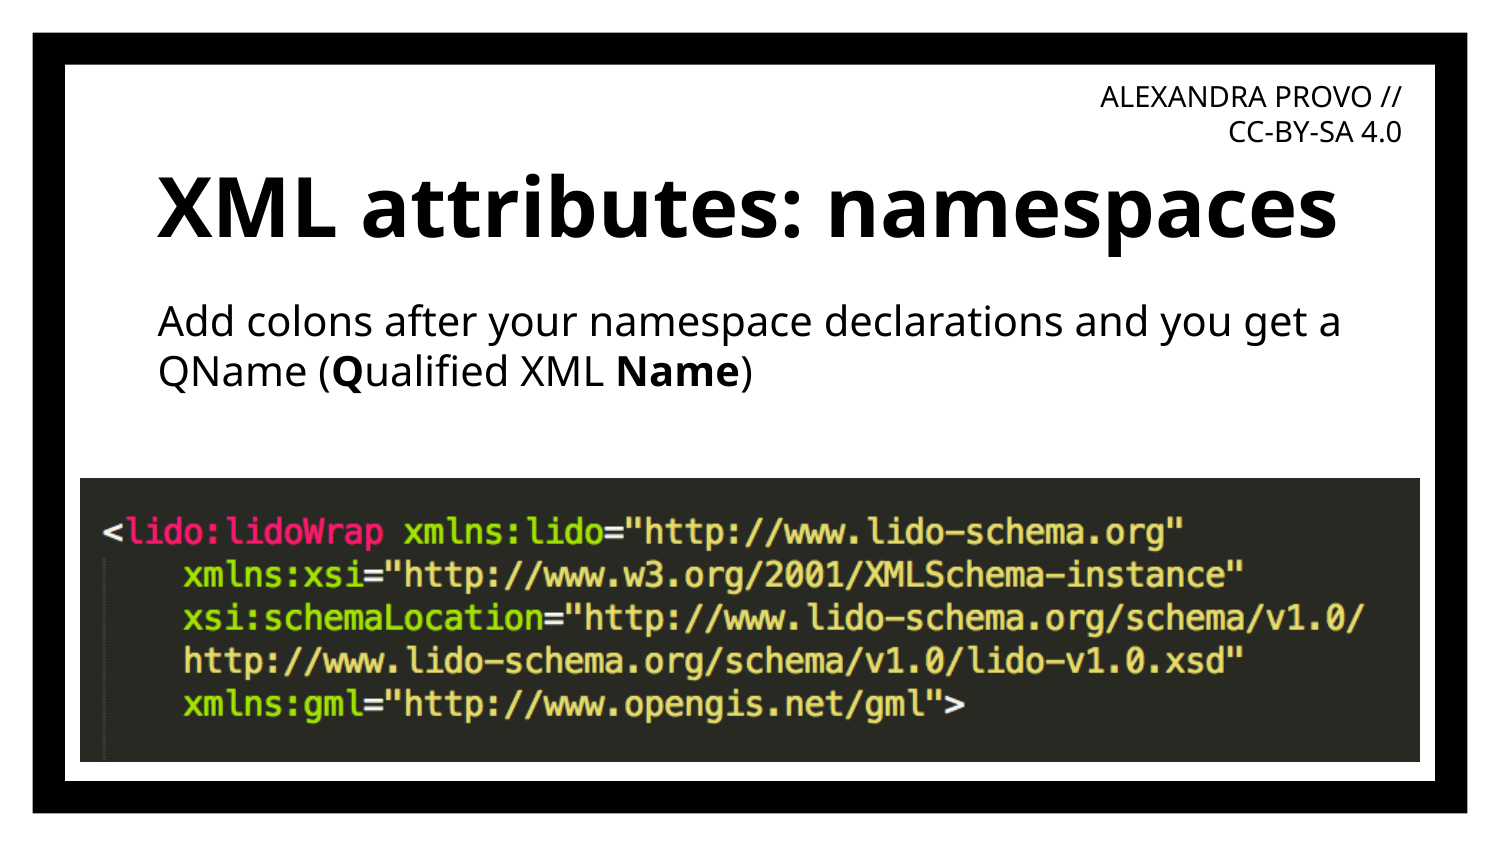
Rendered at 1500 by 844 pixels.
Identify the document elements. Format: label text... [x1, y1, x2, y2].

picture [80, 477, 1420, 762]
title XML attributes: namespaces [142, 139, 1358, 279]
list Add colons after your namespace declarations and you get a QName (Qualified XML Name) [142, 279, 1358, 476]
